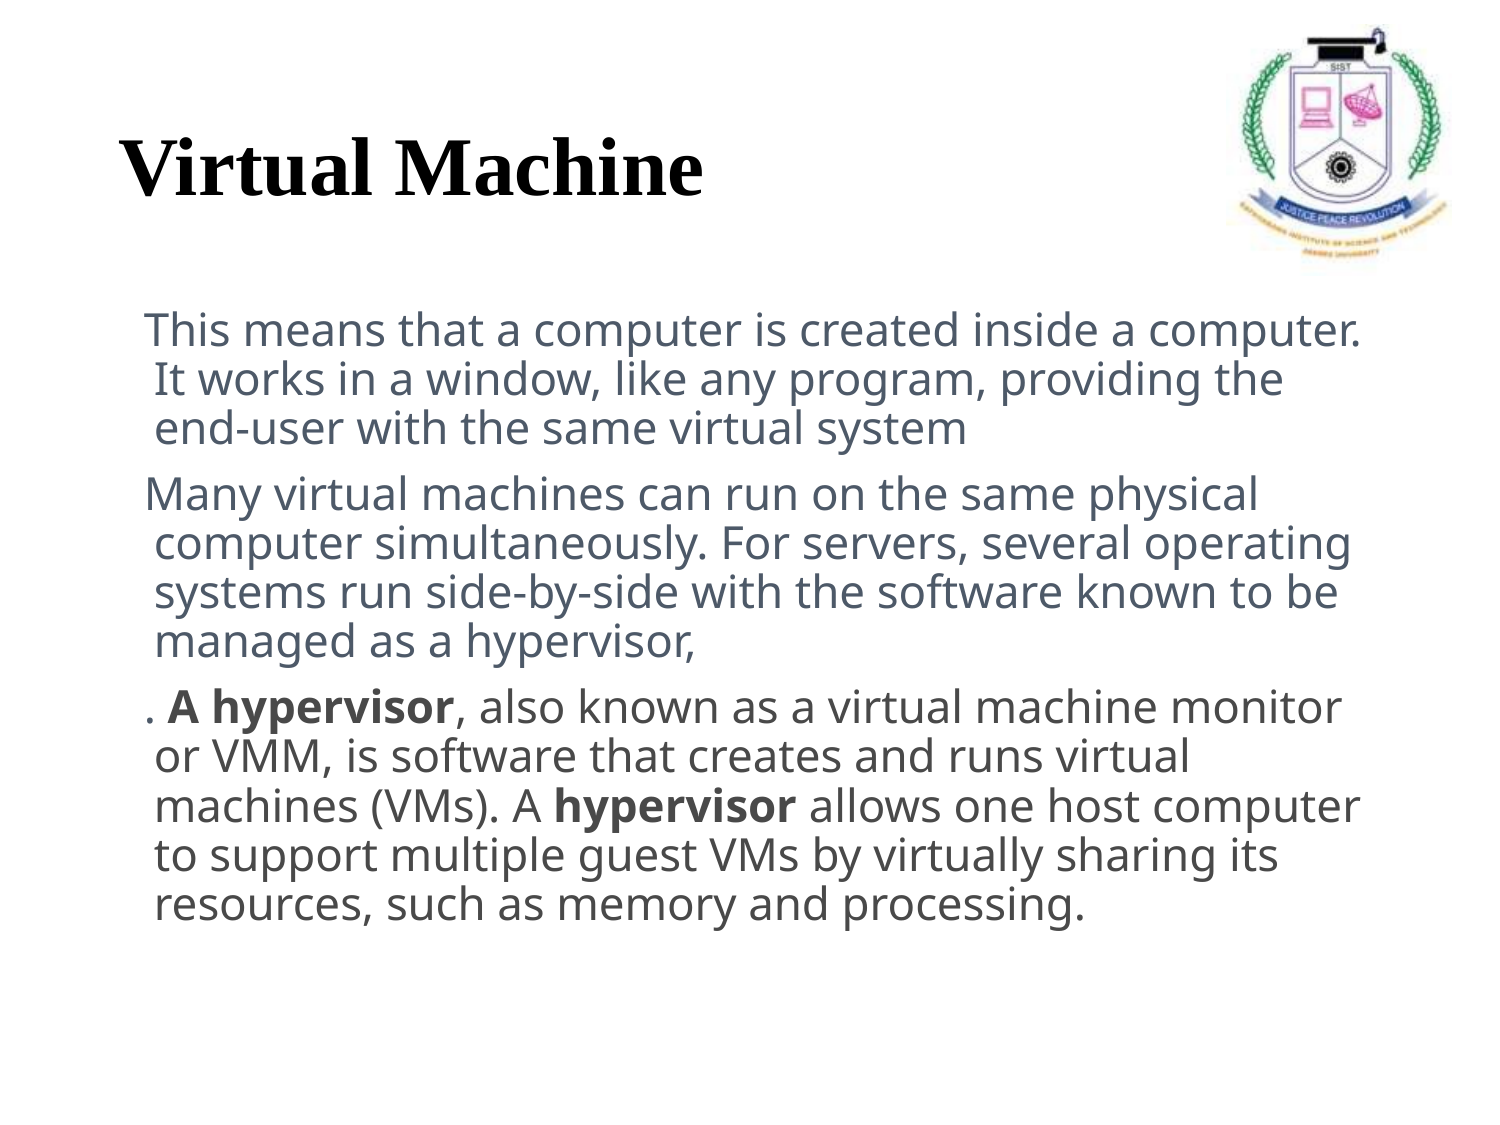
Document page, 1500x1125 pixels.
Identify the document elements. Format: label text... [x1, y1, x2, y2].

picture [1226, 24, 1452, 276]
list This means that a computer is created inside a computer. It works in a window, like any program, providing the end-user with the same virtual system Many virtual machines can run on the same physical computer simultaneously. For servers, several operating systems run side-by-side with the software known to be managed as a hypervisor, . A hypervisor, also known as a virtual machine monitor or VMM, is software that creates and runs virtual machines (VMs). A hypervisor allows one host computer to support multiple guest VMs by virtually sharing its resources, such as memory and processing. [103, 299, 1397, 1014]
title Virtual Machine [103, 59, 1397, 278]
